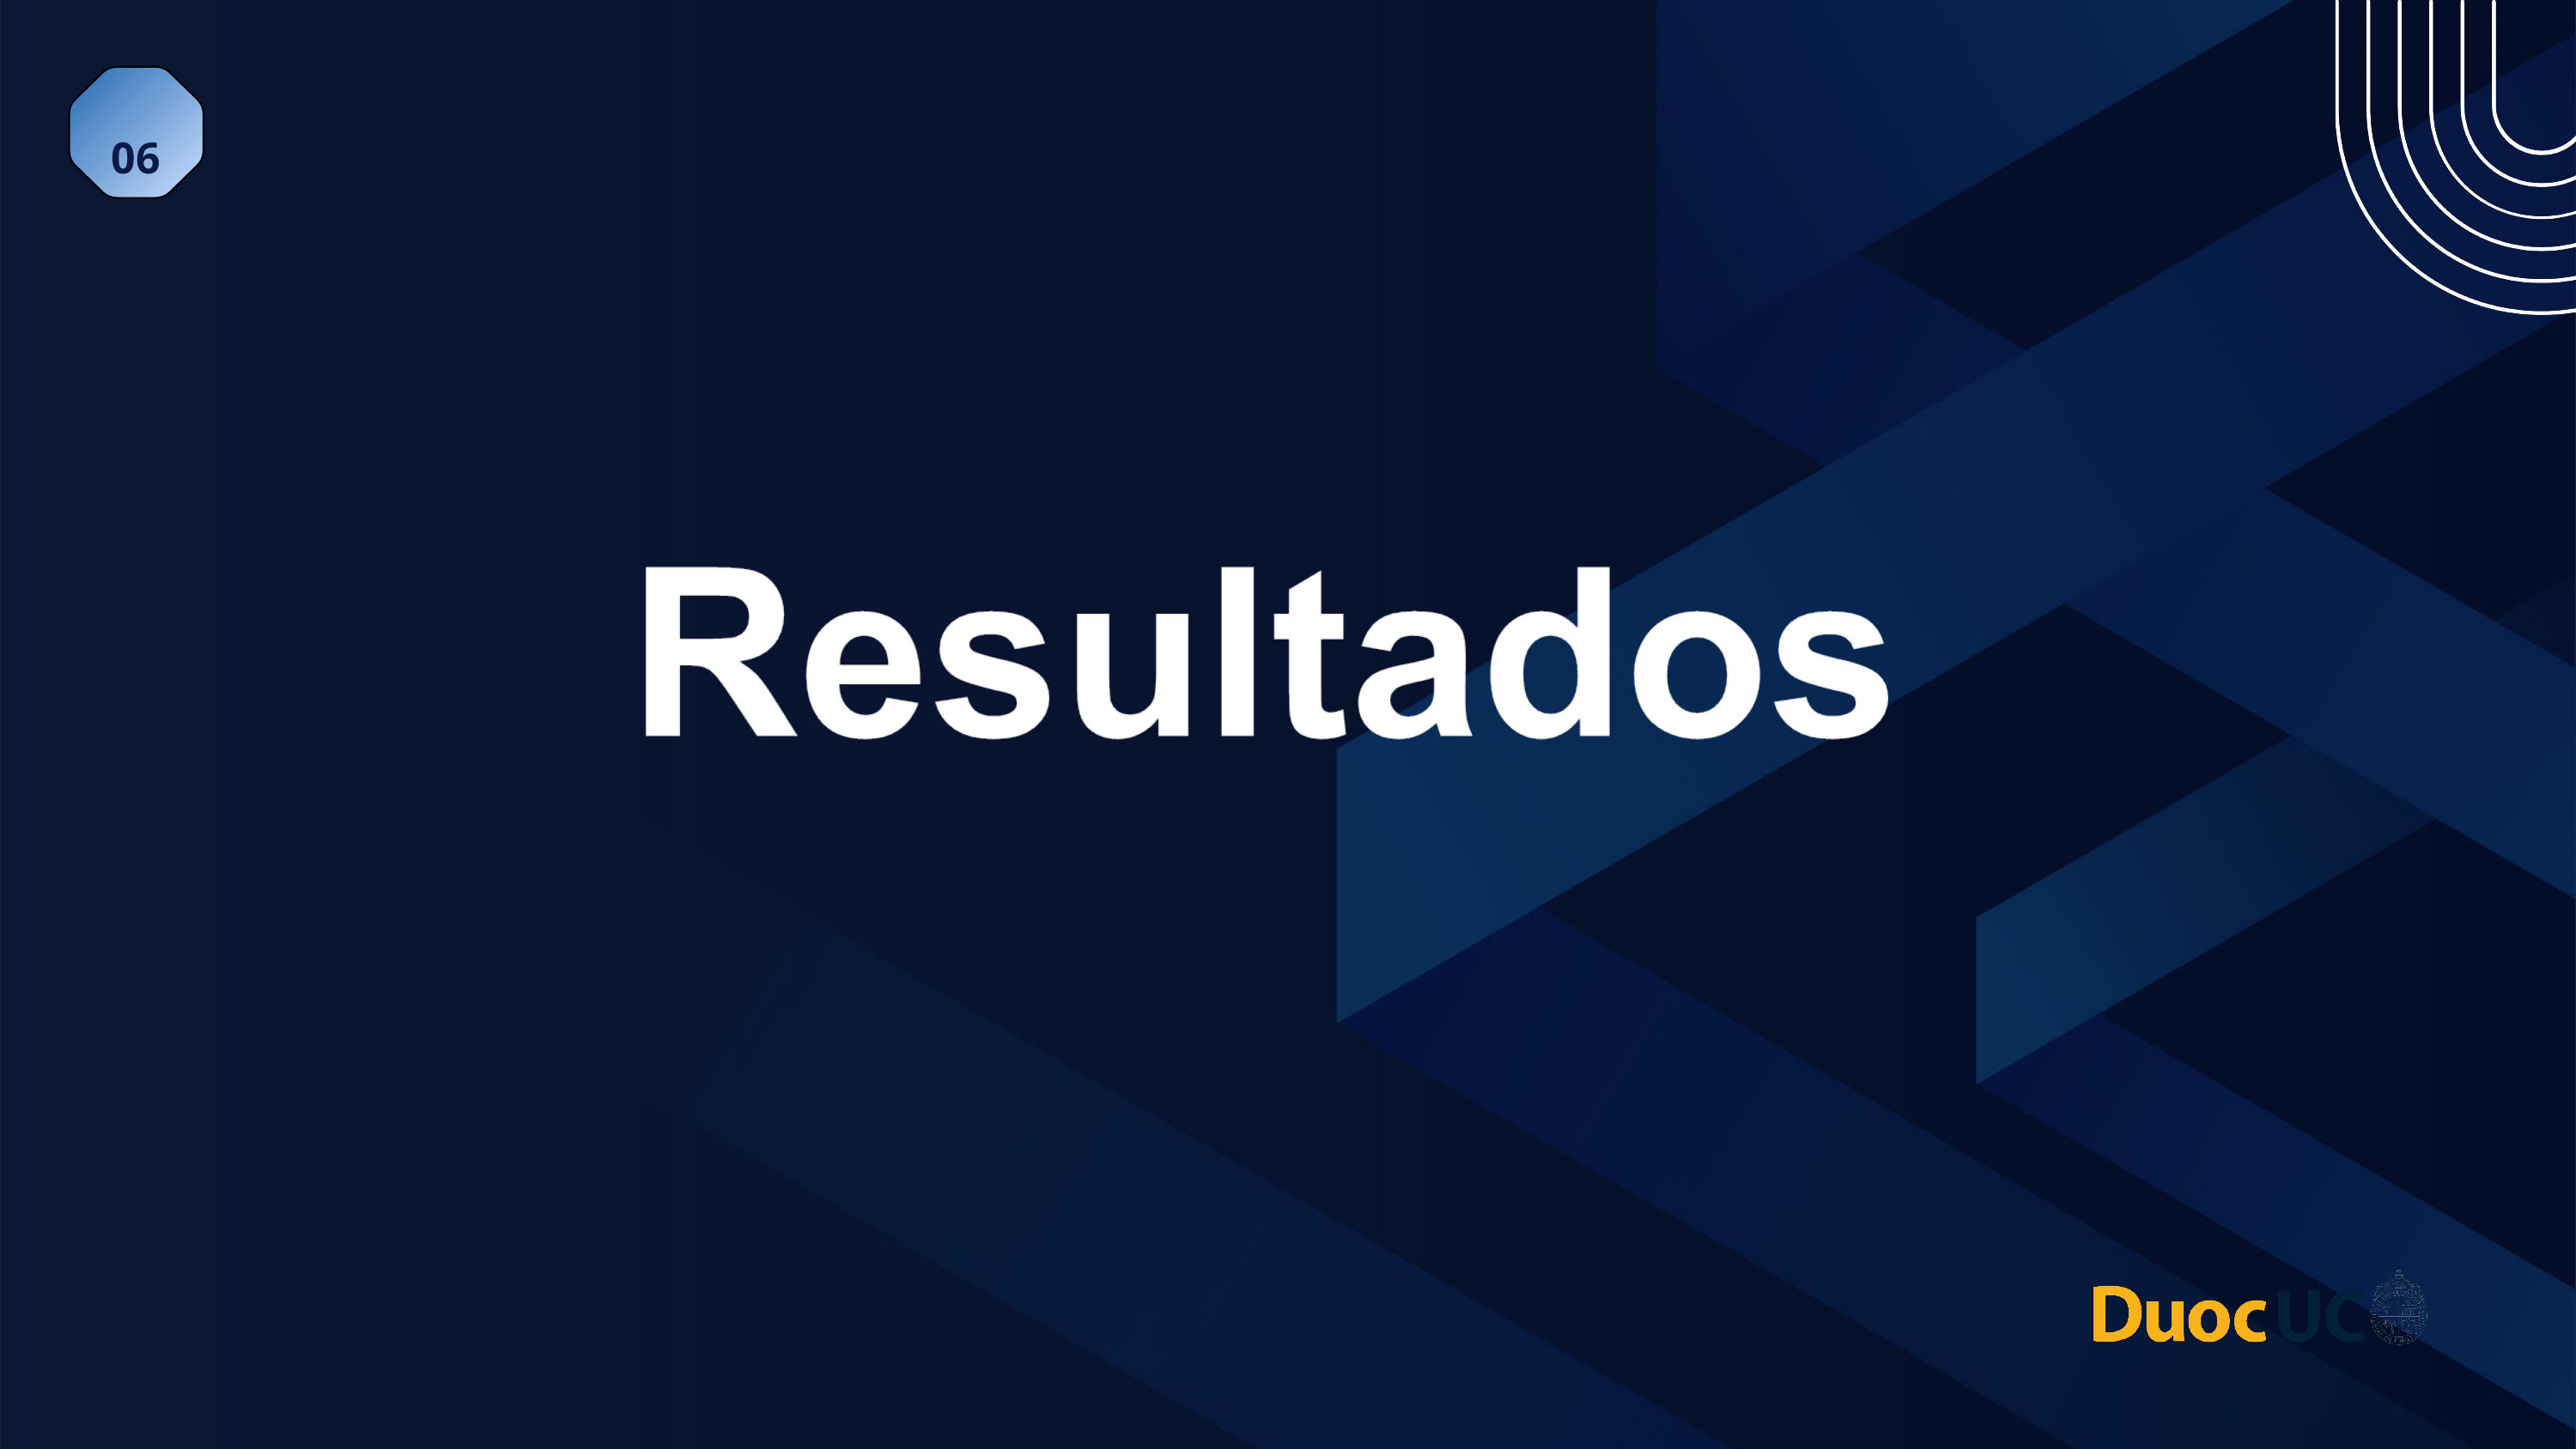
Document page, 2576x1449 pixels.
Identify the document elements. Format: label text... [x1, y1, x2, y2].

text_box [0, 0, 2576, 1449]
text_box [2335, 0, 2576, 315]
text_box [69, 66, 204, 198]
picture [2088, 1264, 2432, 1349]
text_box 06 [112, 91, 177, 183]
picture [486, 434, 2090, 931]
